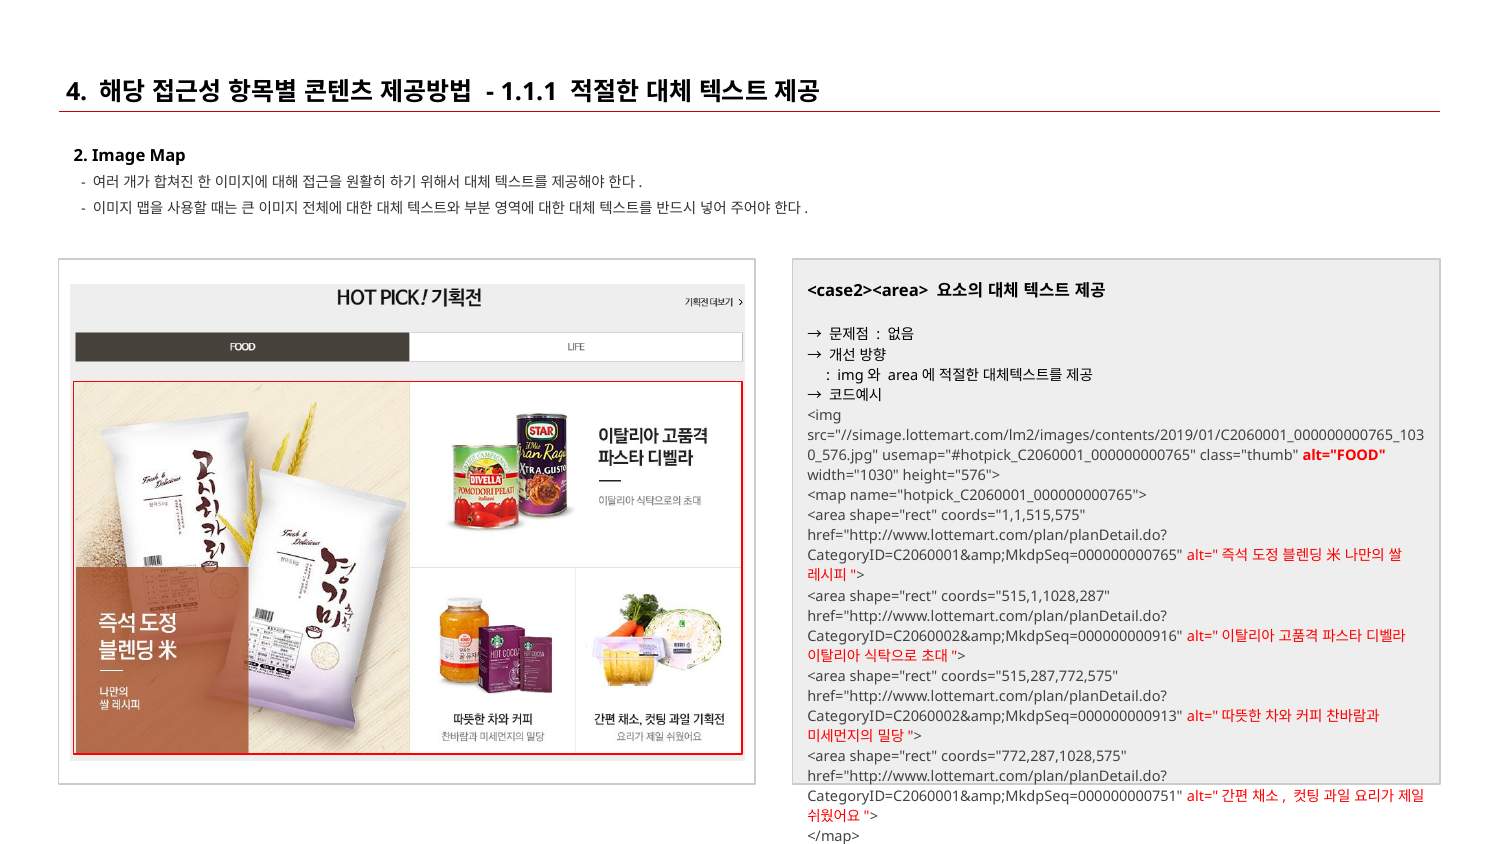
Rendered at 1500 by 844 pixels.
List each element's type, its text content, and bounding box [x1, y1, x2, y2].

text_box <case2><area> 요소의 대체 텍스트 제공 → 문제점 : 없음 → 개선 방향 : img와 area에 적절한 대체텍스트를 제공 → 코드예시 <img src="//simage.lottemart.com/lm2/images/contents/2019/01/C2060001_000000000765_1030_576.jpg" usemap="#hotpick_C2060001_000000000765" class="thumb" alt="FOOD" width="1030" height="576"> <map name="hotpick_C2060001_000000000765"> <area shape="rect" coords="1,1,515,575" href="http://www.lottemart.com/plan/planDetail.do?CategoryID=C2060001&amp;MkdpSeq=000000000765" alt="즉석 도정 블렌딩 米 나만의 쌀 레시피"> <area shape="rect" coords="515,1,1028,287" href="http://www.lottemart.com/plan/planDetail.do?CategoryID=C2060002&amp;MkdpSeq=000000000916" alt="이탈리아 고품격 파스타 디벨라 이탈리아 식탁으로 초대"> <area shape="rect" coords="515,287,772,575" href="http://www.lottemart.com/plan/planDetail.do?CategoryID=C2060002&amp;MkdpSeq=000000000913" alt="따뜻한 차와 커피 찬바람과 미세먼지의 밀당"> <area shape="rect" coords="772,287,1028,575" href="http://www.lottemart.com/plan/planDetail.do?CategoryID=C2060001&amp;MkdpSeq=000000000751" alt="간편 채소, 컷팅 과일 요리가 제일 쉬웠어요"> </map> [792, 259, 1441, 784]
picture [69, 284, 745, 761]
text_box 2. Image Map - 여러 개가 합쳐진 한 이미지에 대해 접근을 원활히 하기 위해서 대체 텍스트를 제공해야 한다. - 이미지 맵을 사용할 때는 큰 이미지 전체에 대한 대체 텍스트와 부분 영역에 대한 대체 텍스트를 반드시 넣어 주어야 한다. [58, 119, 1441, 224]
title 4. 해당 접근성 항목별 콘텐츠 제공방법 - 1.1.1 적절한 대체 텍스트 제공 [51, 60, 1449, 116]
text_box [58, 259, 756, 784]
